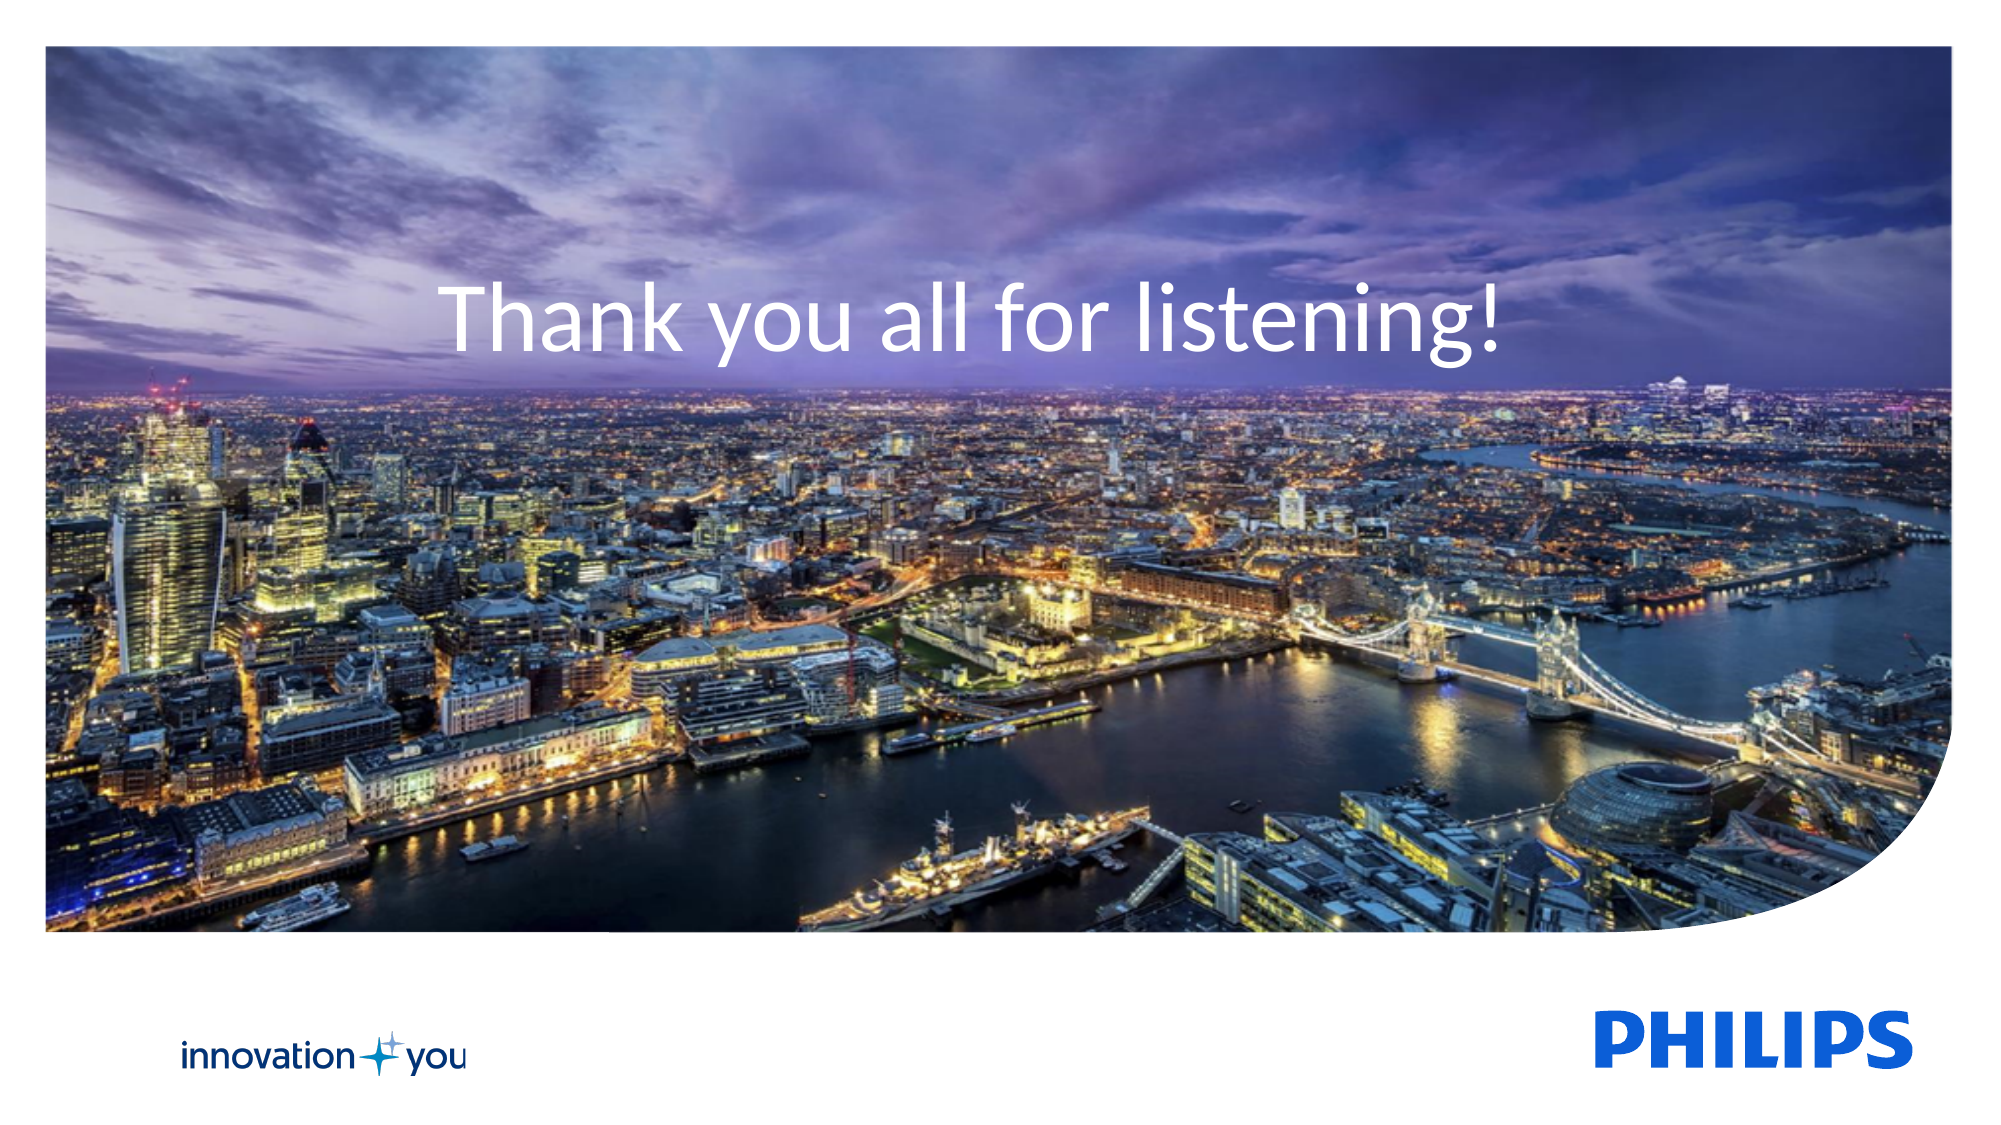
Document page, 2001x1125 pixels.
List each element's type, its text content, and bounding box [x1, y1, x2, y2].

list Thank you all for listening! [298, 265, 1647, 388]
picture [45, 46, 1958, 933]
